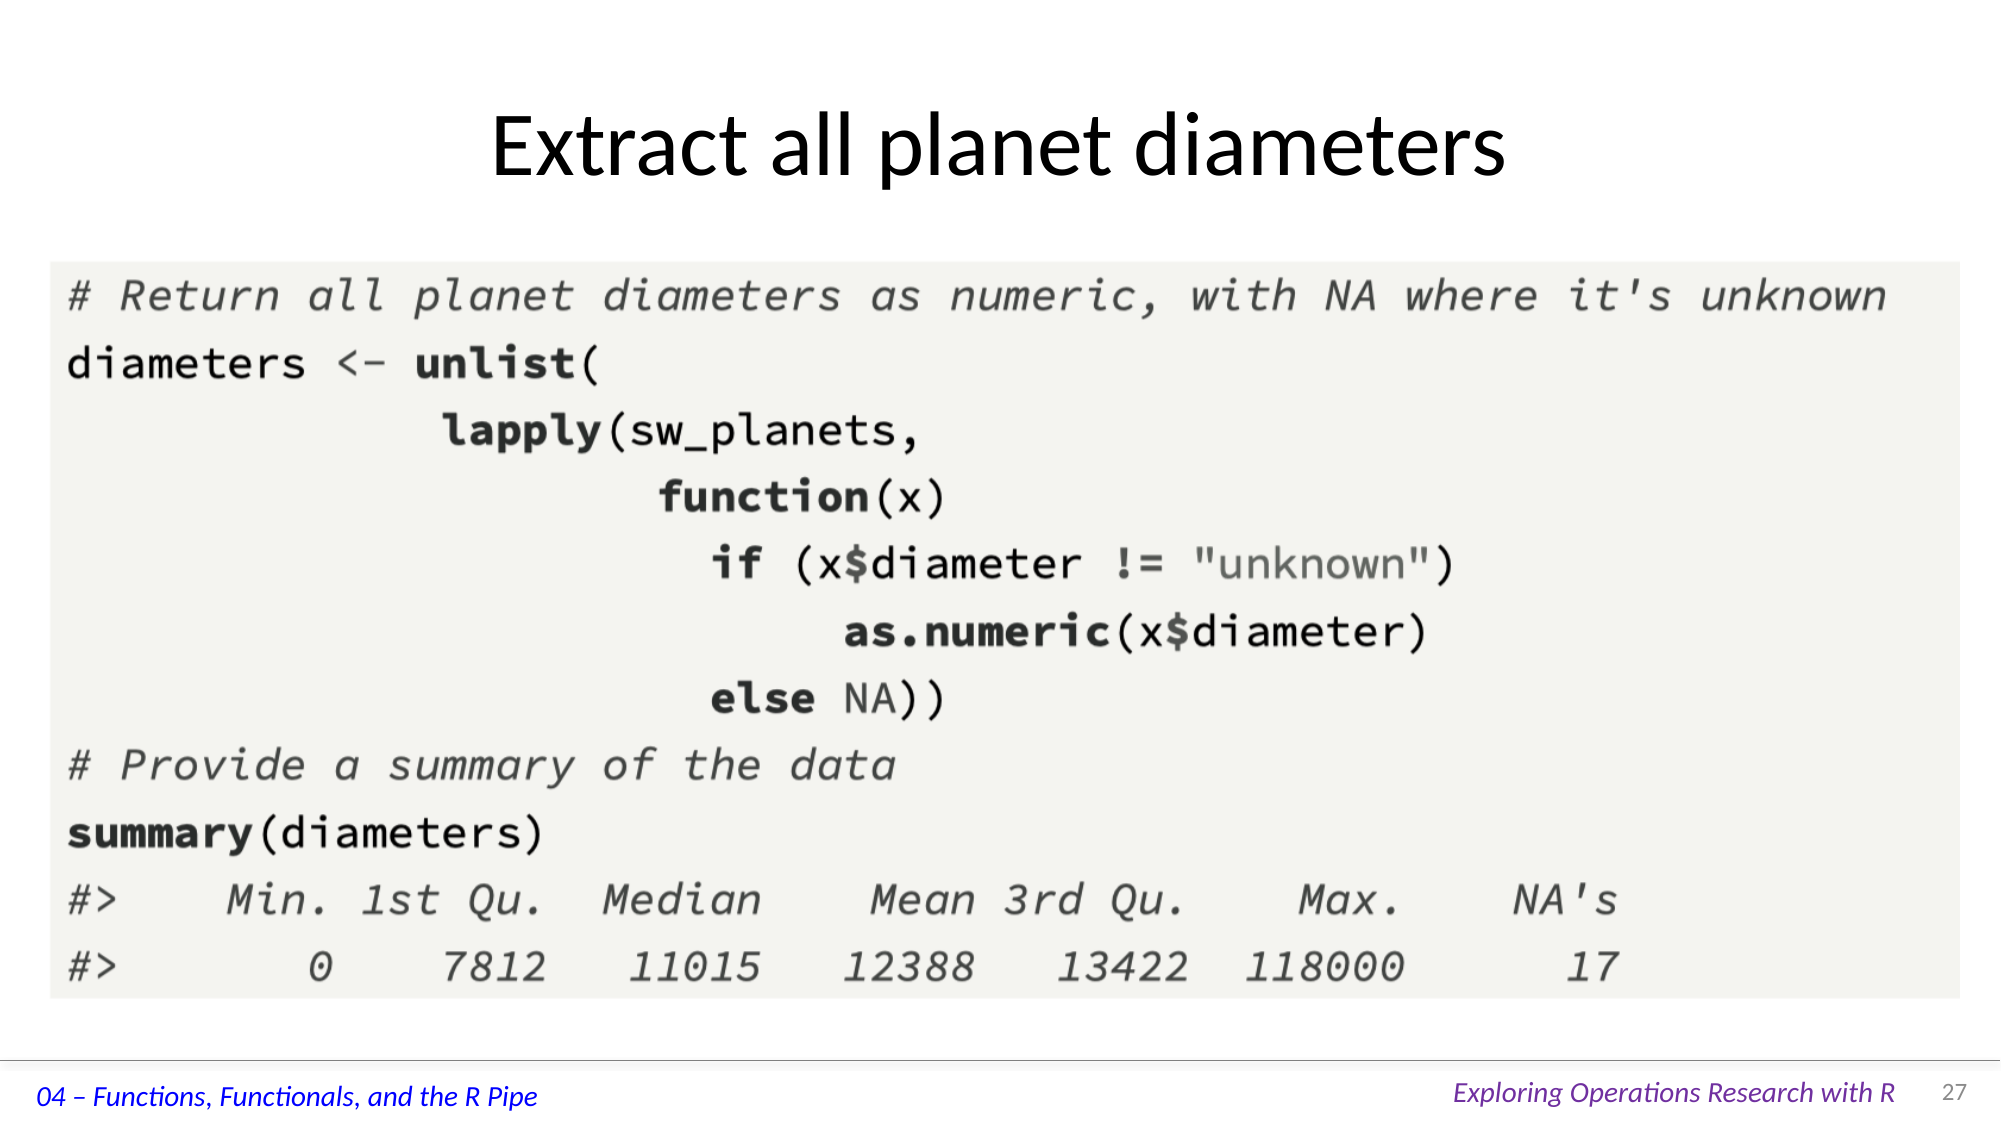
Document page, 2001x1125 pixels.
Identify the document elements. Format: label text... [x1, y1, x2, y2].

picture [40, 258, 1960, 999]
slide_number 27 [1899, 1060, 1983, 1120]
title Extract all planet diameters [99, 45, 1900, 233]
